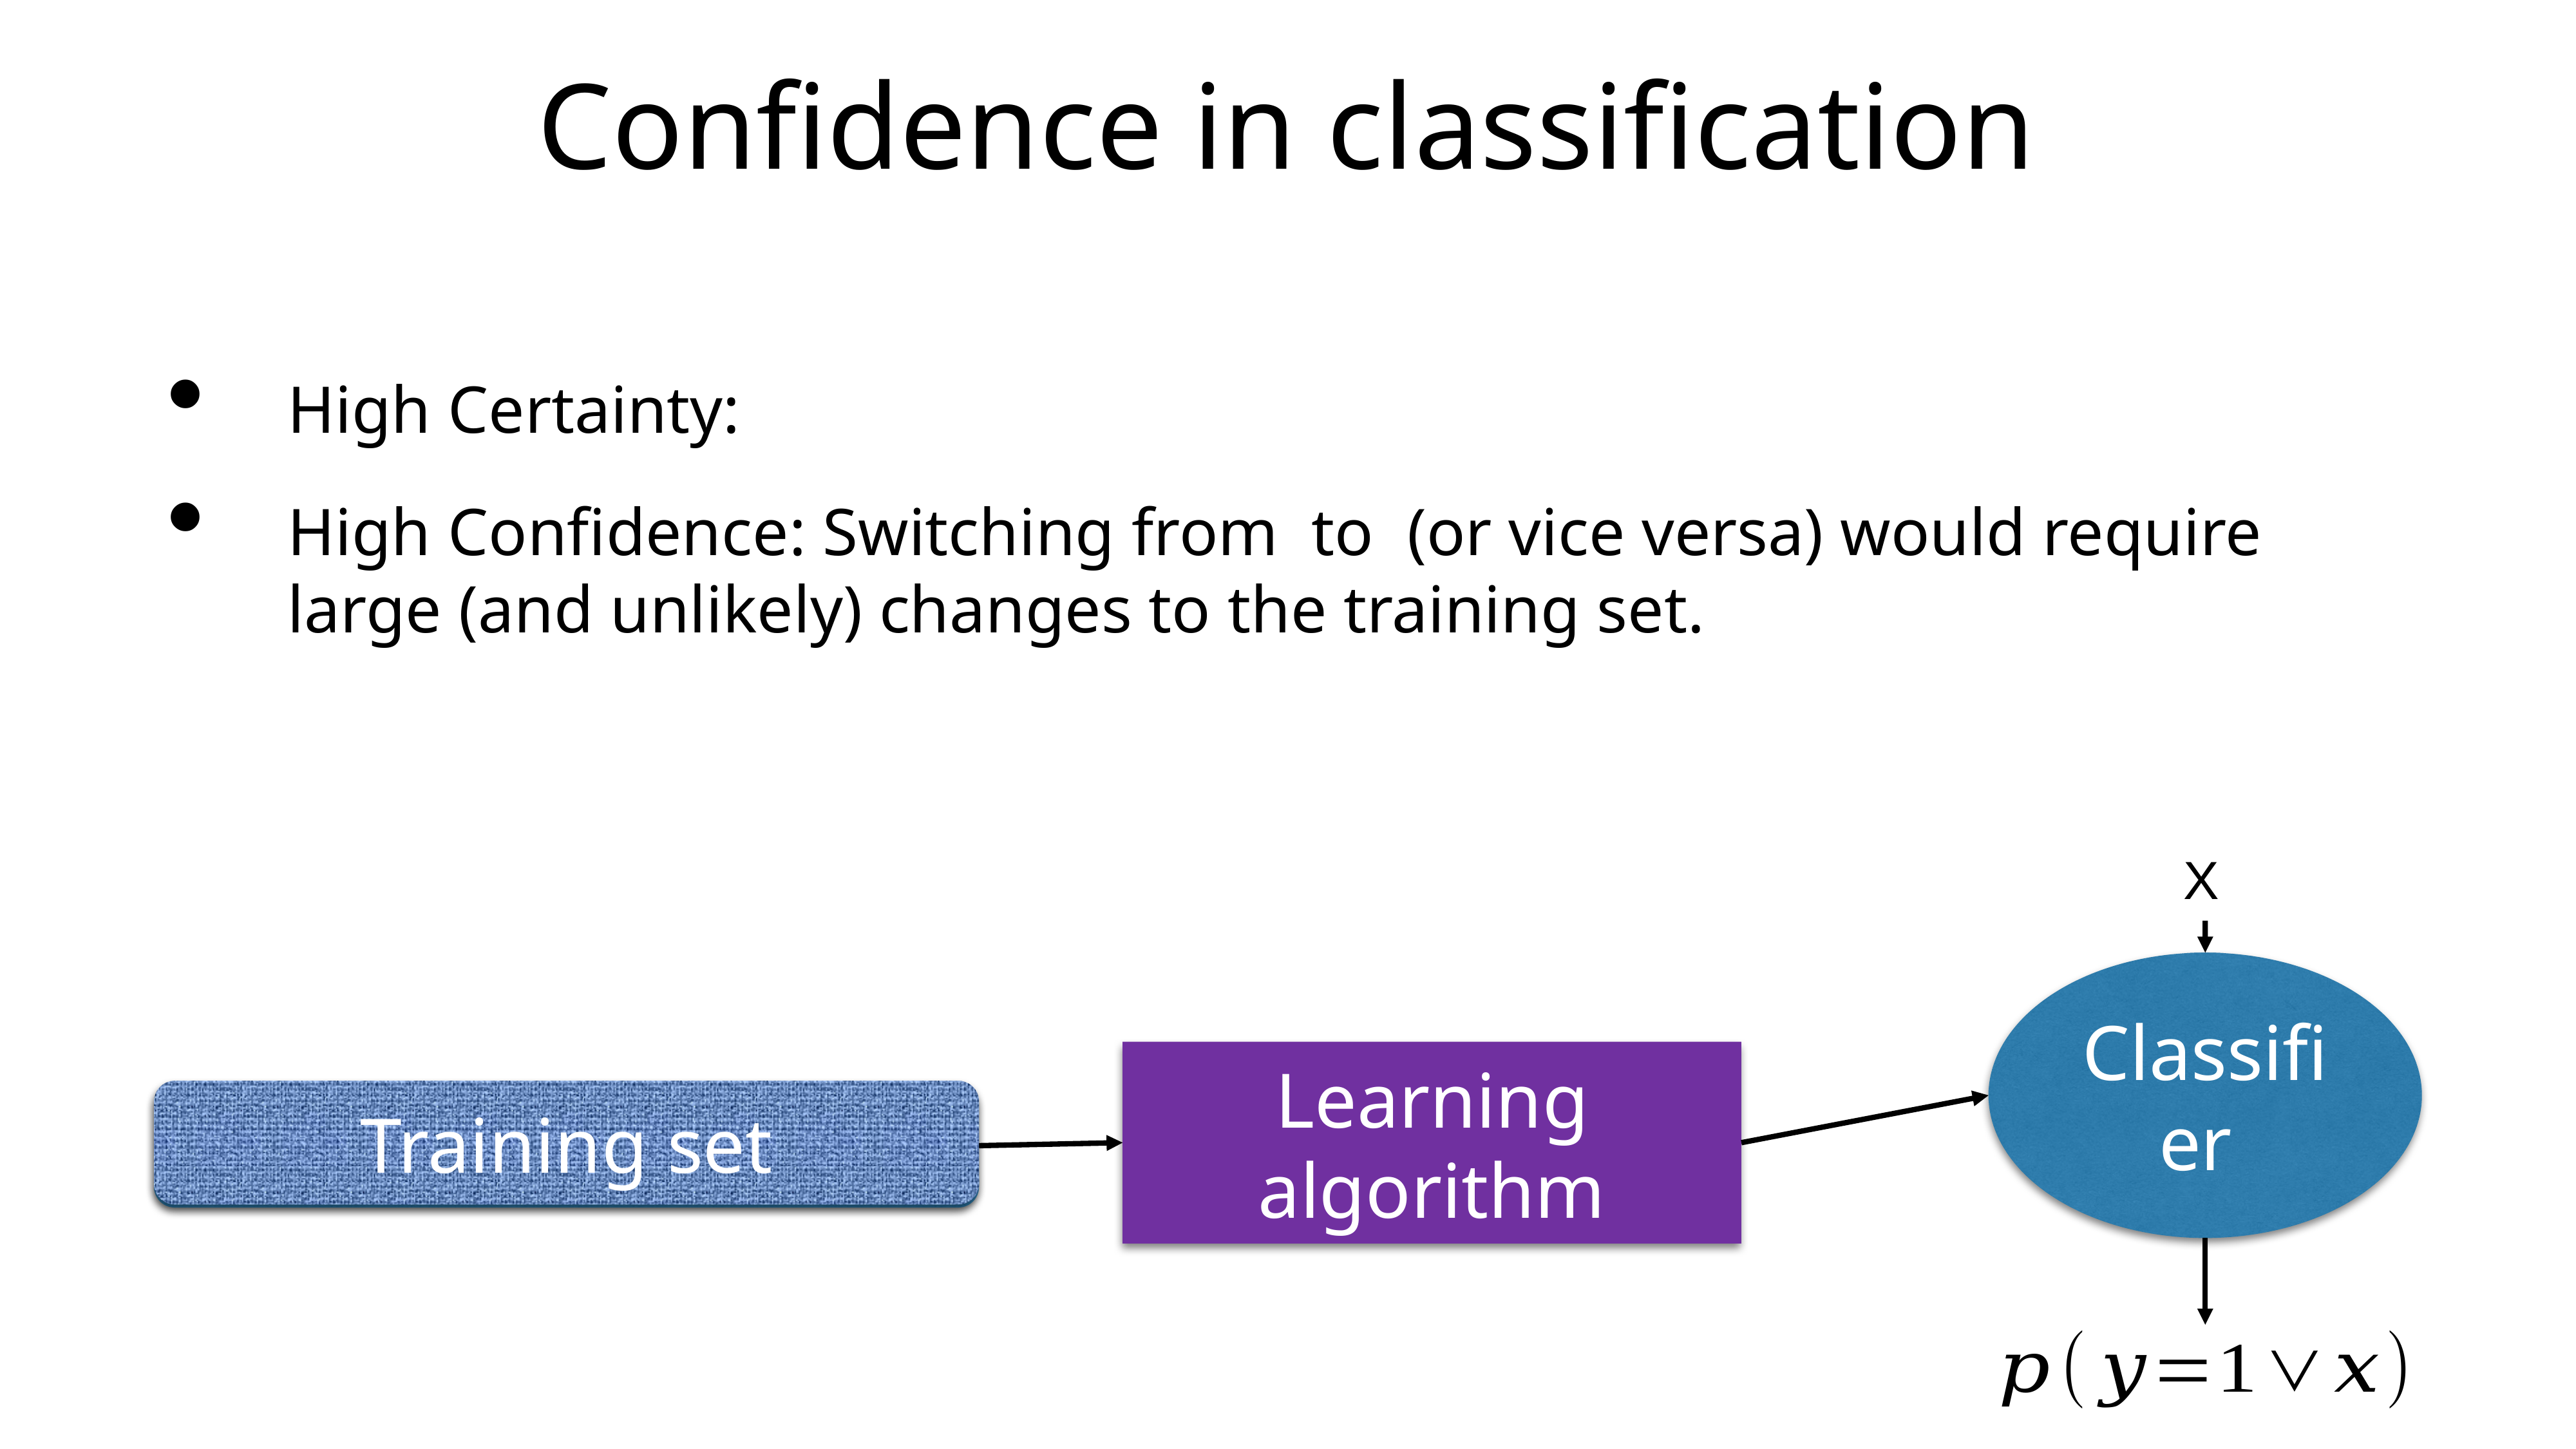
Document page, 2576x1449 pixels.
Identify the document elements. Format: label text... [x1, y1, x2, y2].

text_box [1998, 834, 2412, 1412]
title Confidence in classification [509, 36, 2065, 208]
text_box Learning algorithm [1122, 1041, 1741, 1244]
text_box Training set [154, 1081, 980, 1205]
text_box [978, 1142, 1123, 1146]
text_box Classifier [1989, 1066, 1993, 1088]
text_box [1741, 1095, 1989, 1143]
